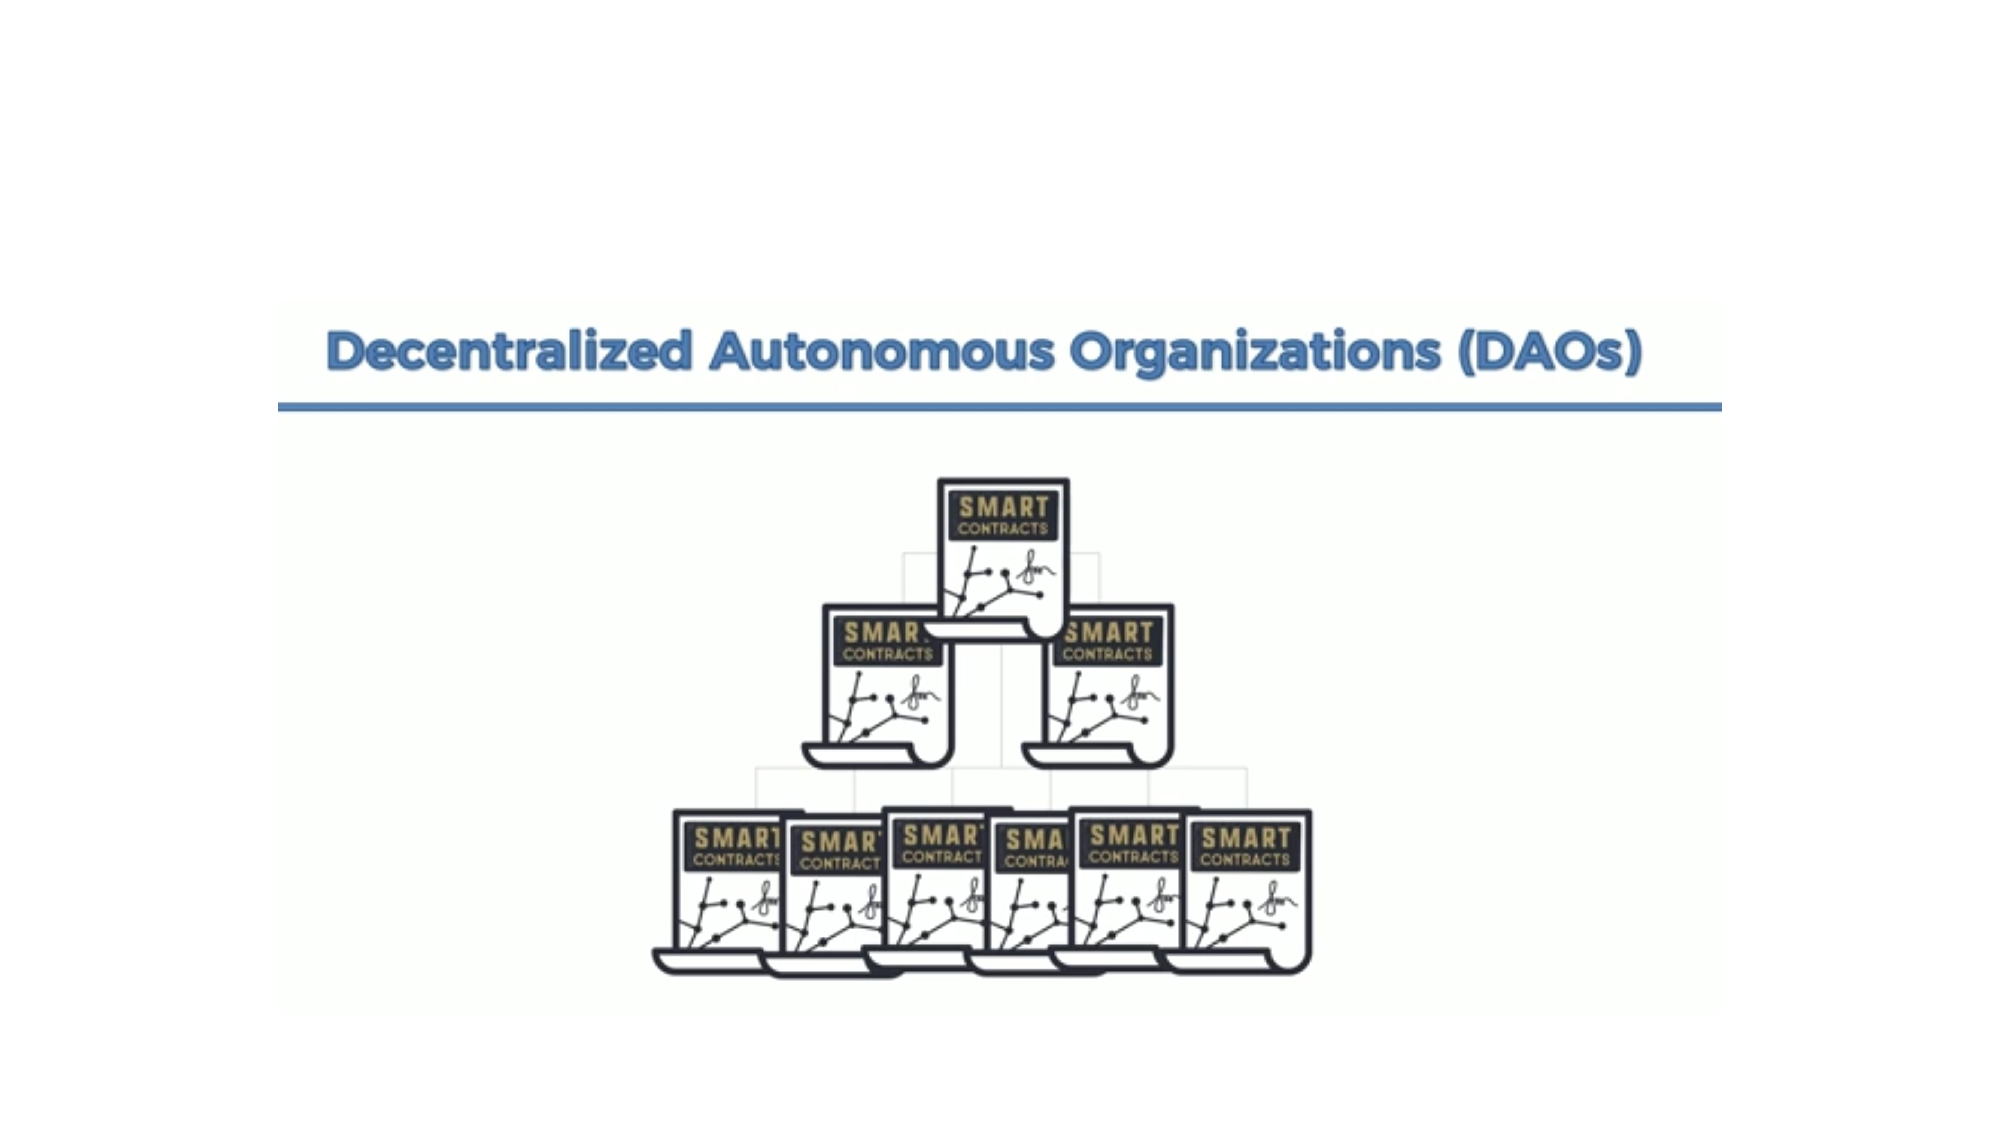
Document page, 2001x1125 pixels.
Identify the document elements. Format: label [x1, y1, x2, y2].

list [278, 299, 1722, 1014]
